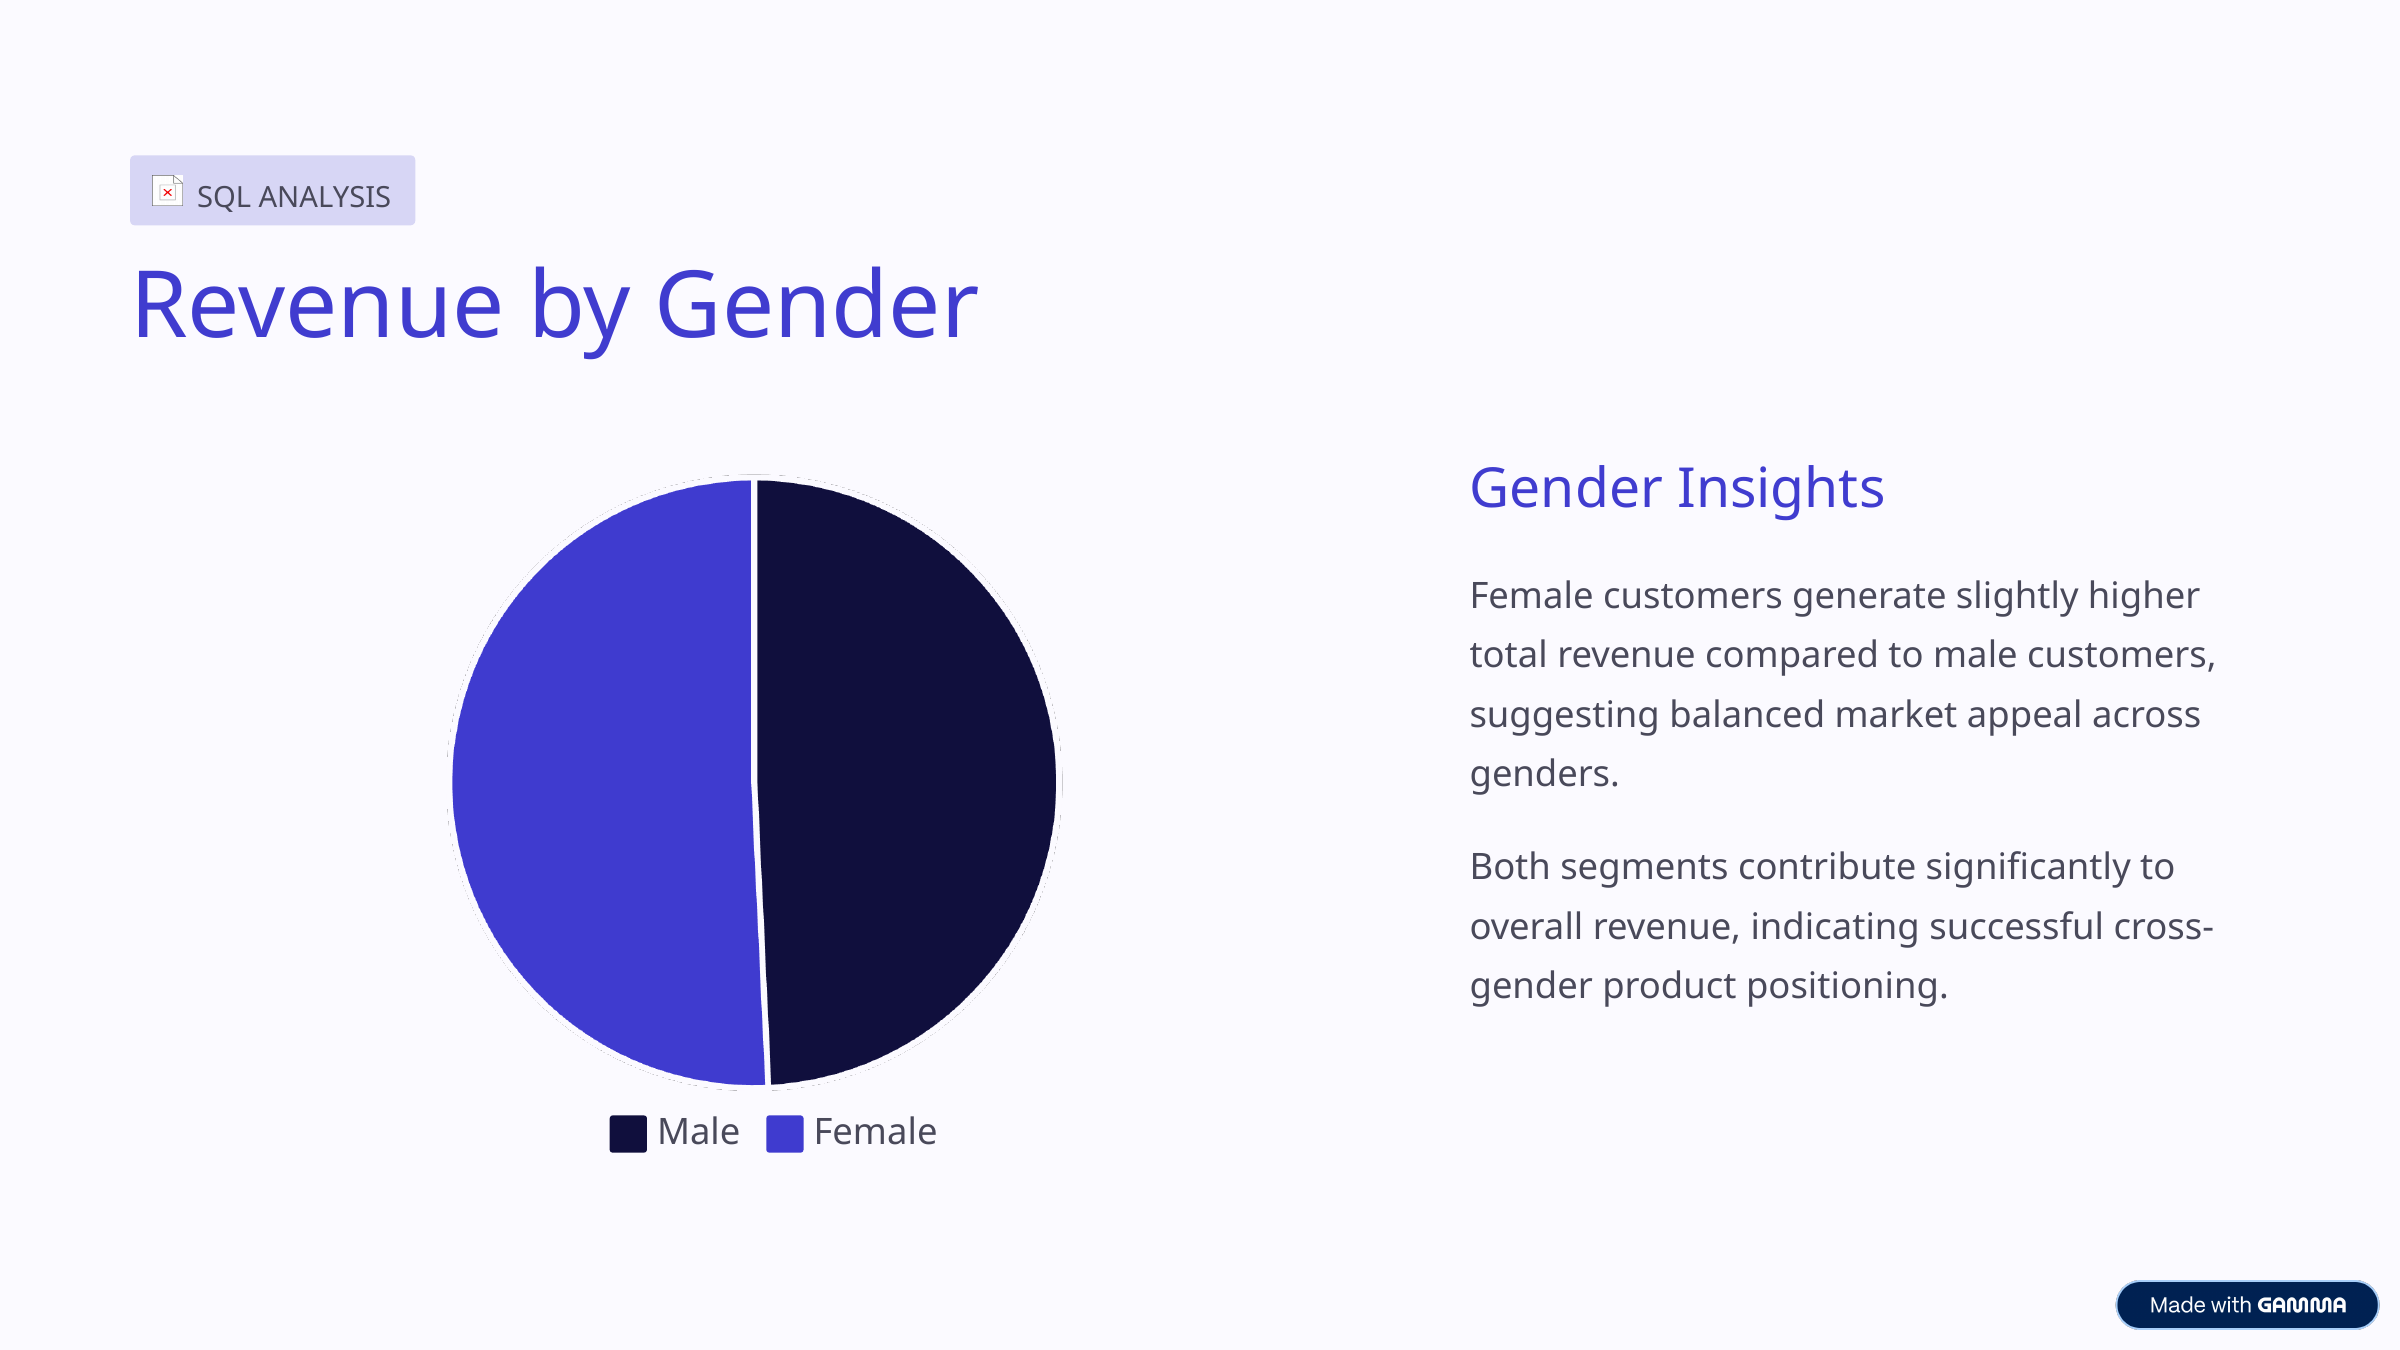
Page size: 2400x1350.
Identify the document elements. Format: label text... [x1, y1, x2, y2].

text_box Male [657, 1115, 742, 1153]
text_box [609, 1115, 647, 1153]
text_box [766, 1115, 804, 1153]
text_box Gender Insights [1469, 449, 2028, 520]
picture [152, 175, 183, 206]
picture [130, 454, 1378, 1111]
text_box Female [813, 1115, 939, 1153]
text_box Female customers generate slightly higher total revenue compared to male customers, suggesting balanced market appeal across genders. [1469, 556, 2271, 795]
text_box SQL ANALYSIS [197, 166, 393, 215]
text_box [130, 155, 416, 226]
text_box Revenue by Gender [130, 240, 1071, 357]
text_box Both segments contribute significantly to overall revenue, indicating successful cross-gender product positioning. [1469, 828, 2271, 1007]
picture [2106, 1271, 2389, 1339]
